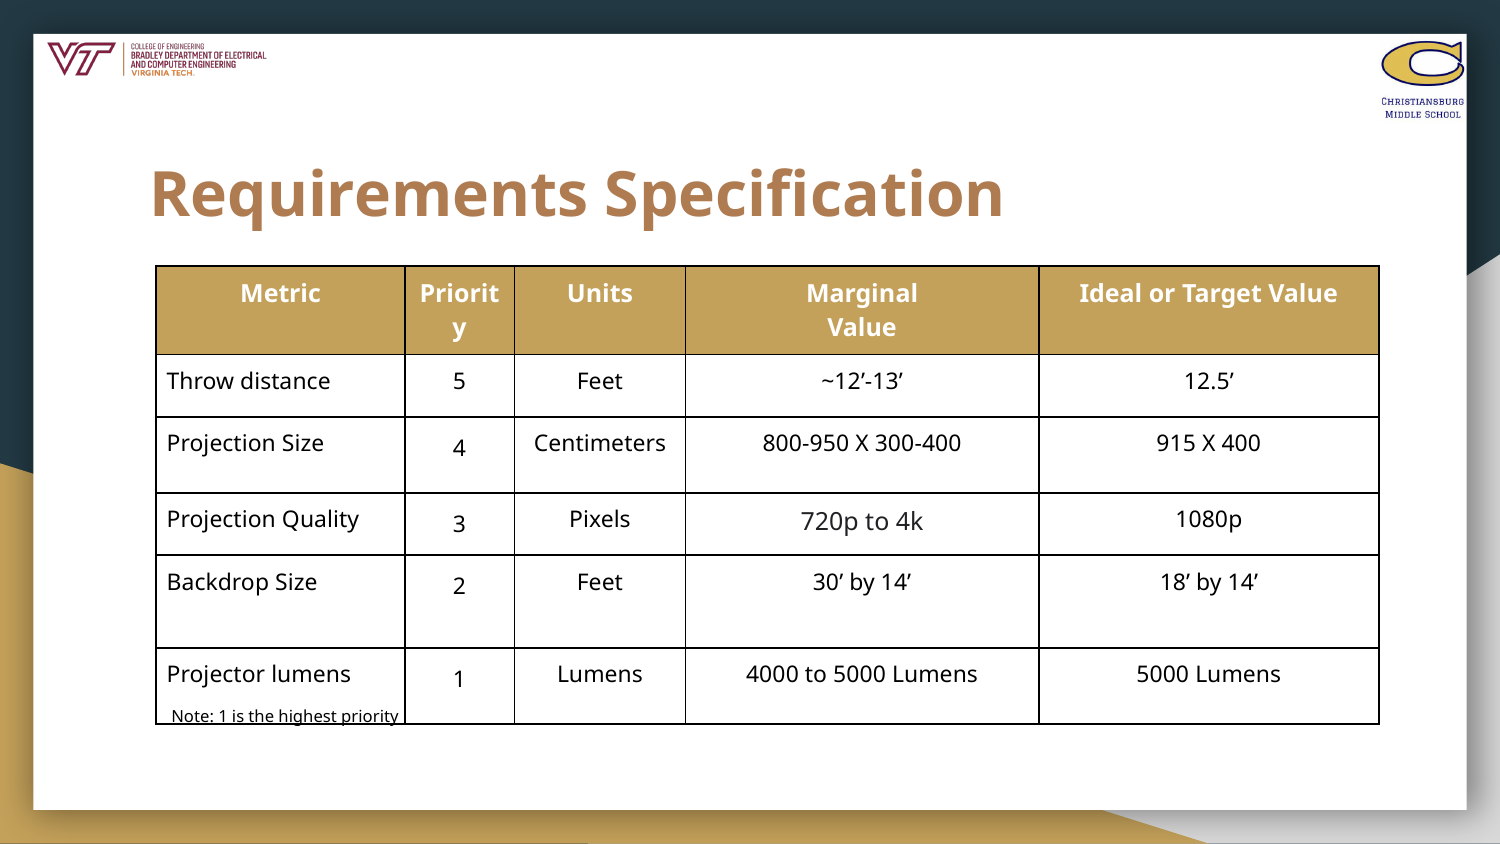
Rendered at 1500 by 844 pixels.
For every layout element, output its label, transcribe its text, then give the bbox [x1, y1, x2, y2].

table_cell 12.5’ [1040, 355, 1378, 416]
picture [1379, 36, 1466, 123]
table_cell Backdrop Size [157, 556, 404, 647]
table_header Units [515, 267, 685, 354]
table_cell 915 X 400 [1040, 418, 1378, 492]
table_cell ~12’-13’ [686, 355, 1038, 416]
table_header Marginal Value [686, 267, 1038, 354]
table_cell 5000 Lumens [1040, 649, 1378, 723]
table_cell 3 [406, 494, 514, 554]
table_cell Projector lumens [157, 649, 404, 695]
table_cell 18’ by 14’ [1040, 556, 1378, 647]
table_cell 5 [406, 355, 514, 416]
text_box Note: 1 is the highest priority [156, 695, 724, 736]
table_cell 1 [406, 649, 514, 695]
table_cell Centimeters [515, 418, 685, 492]
table_cell Throw distance [157, 355, 404, 416]
table_cell 30’ by 14’ [686, 556, 1038, 647]
table_cell 2 [406, 556, 514, 647]
table_header Priority [406, 267, 514, 354]
table_cell 4 [406, 418, 514, 492]
table_cell Lumens [515, 649, 685, 695]
picture [40, 36, 273, 82]
table_cell Projection Size [157, 418, 404, 492]
table_cell 1080p [1040, 494, 1378, 554]
table_cell Projection Quality [157, 494, 404, 554]
table_cell Feet [515, 556, 685, 647]
table_cell Pixels [515, 494, 685, 554]
table_cell Feet [515, 355, 685, 416]
table_header Ideal or Target Value [1040, 267, 1378, 354]
table_cell 4000 to 5000 Lumens [686, 649, 1038, 723]
table_cell 720p to 4k [686, 494, 1038, 554]
table_header Metric [157, 267, 404, 354]
title Requirements Specification [134, 138, 1366, 296]
table_cell 800-950 X 300-400 [686, 418, 1038, 492]
